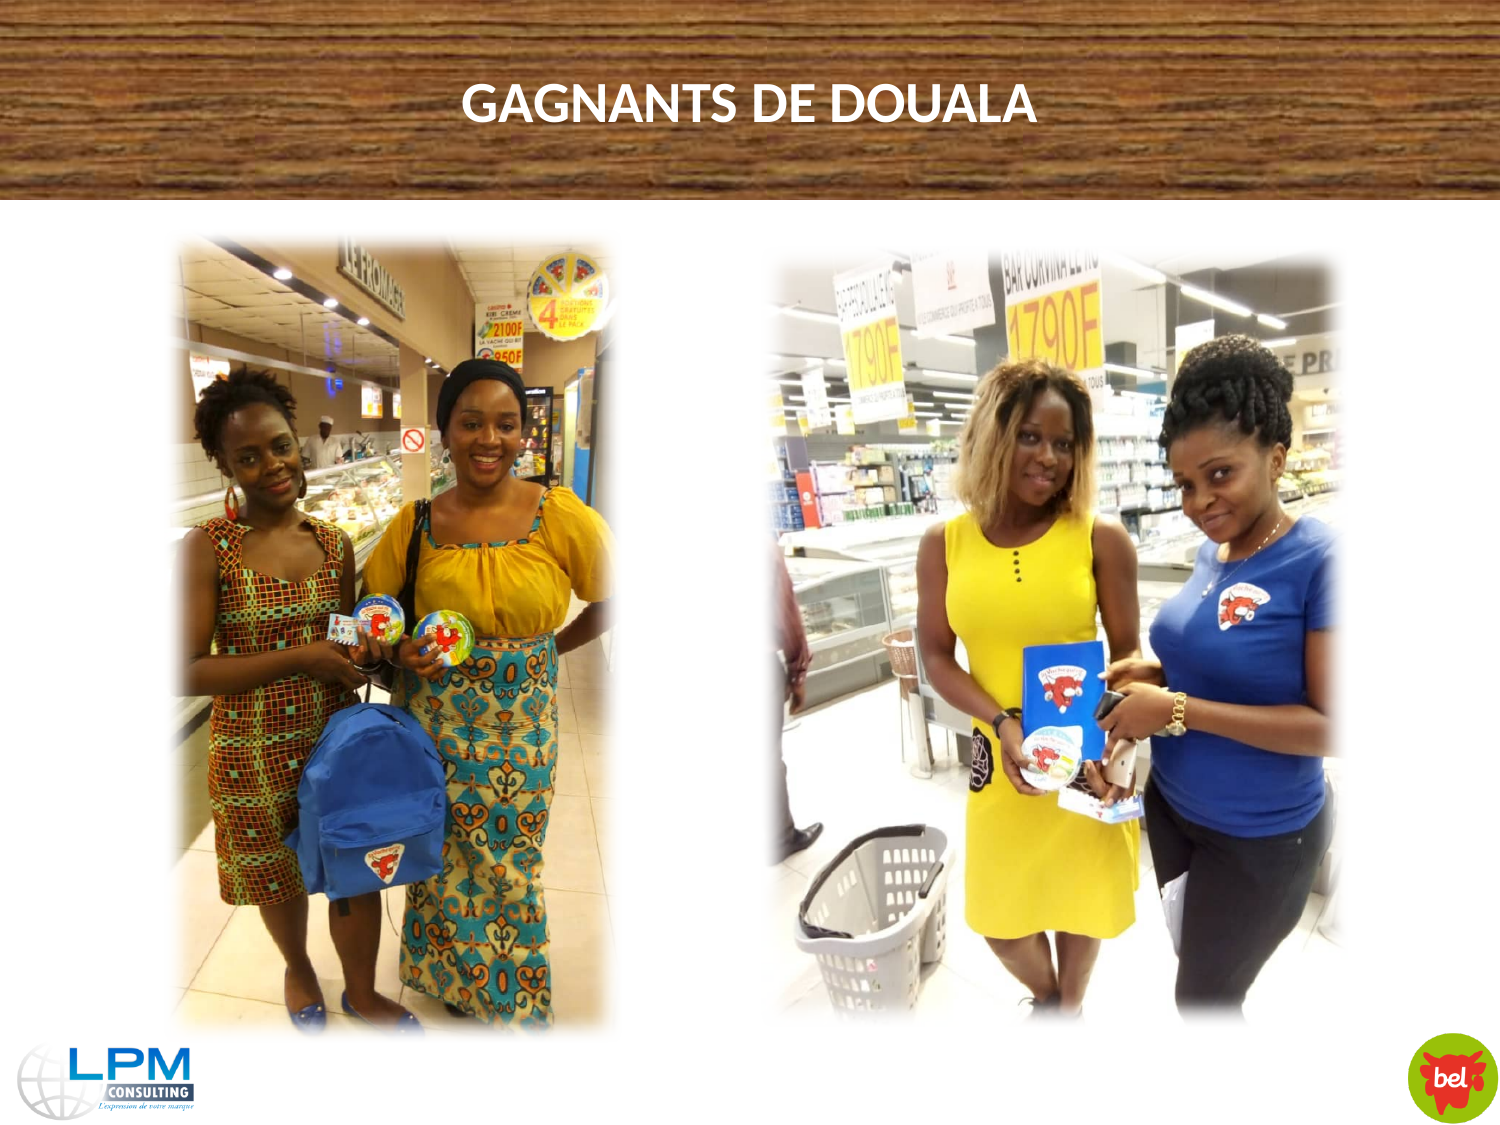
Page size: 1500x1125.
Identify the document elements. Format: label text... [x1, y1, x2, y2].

picture [761, 245, 1348, 1028]
text_box GAGNANTS DE DOUALA [0, 0, 1500, 201]
picture [1406, 1031, 1500, 1125]
picture [0, 229, 622, 1125]
